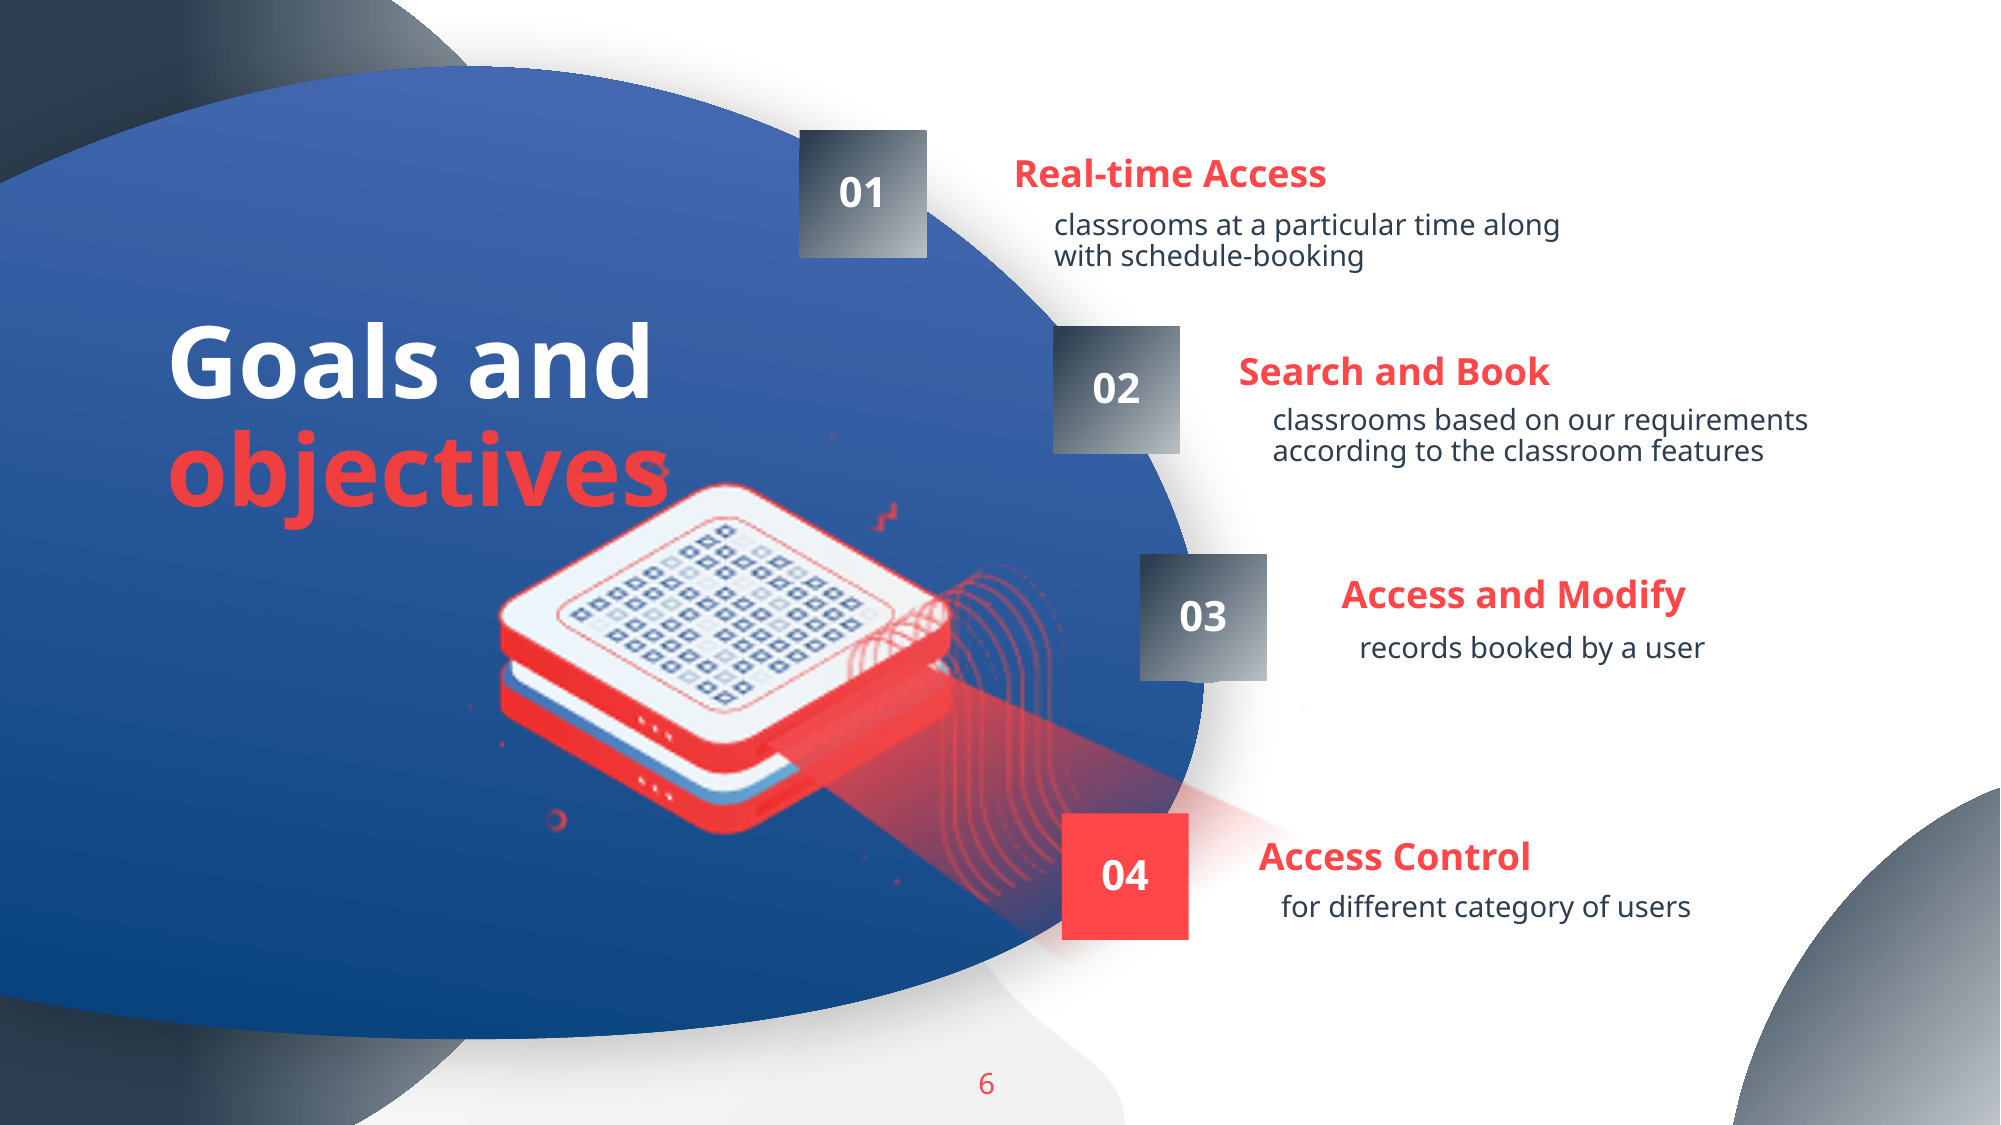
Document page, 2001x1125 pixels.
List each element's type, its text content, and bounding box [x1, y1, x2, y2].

list 02 [1053, 326, 1180, 454]
title Goals and objectives [151, 297, 976, 546]
list Search and Book [1224, 337, 1799, 394]
list 03 [1140, 554, 1267, 681]
list Real-time Access [998, 139, 1574, 196]
list Access and Modify [1326, 561, 1902, 617]
list 04 [1061, 813, 1189, 940]
list classrooms based on our requirements according to the classroom features [1257, 390, 1833, 485]
list for different category of users [1266, 877, 1842, 939]
list classrooms at a particular time along with schedule-booking [1039, 195, 1615, 289]
list Access Control [1243, 822, 1819, 879]
list records booked by a user [1344, 618, 1920, 680]
picture [468, 434, 1303, 970]
slide_number 6 [936, 1051, 1038, 1119]
list 01 [799, 130, 927, 258]
